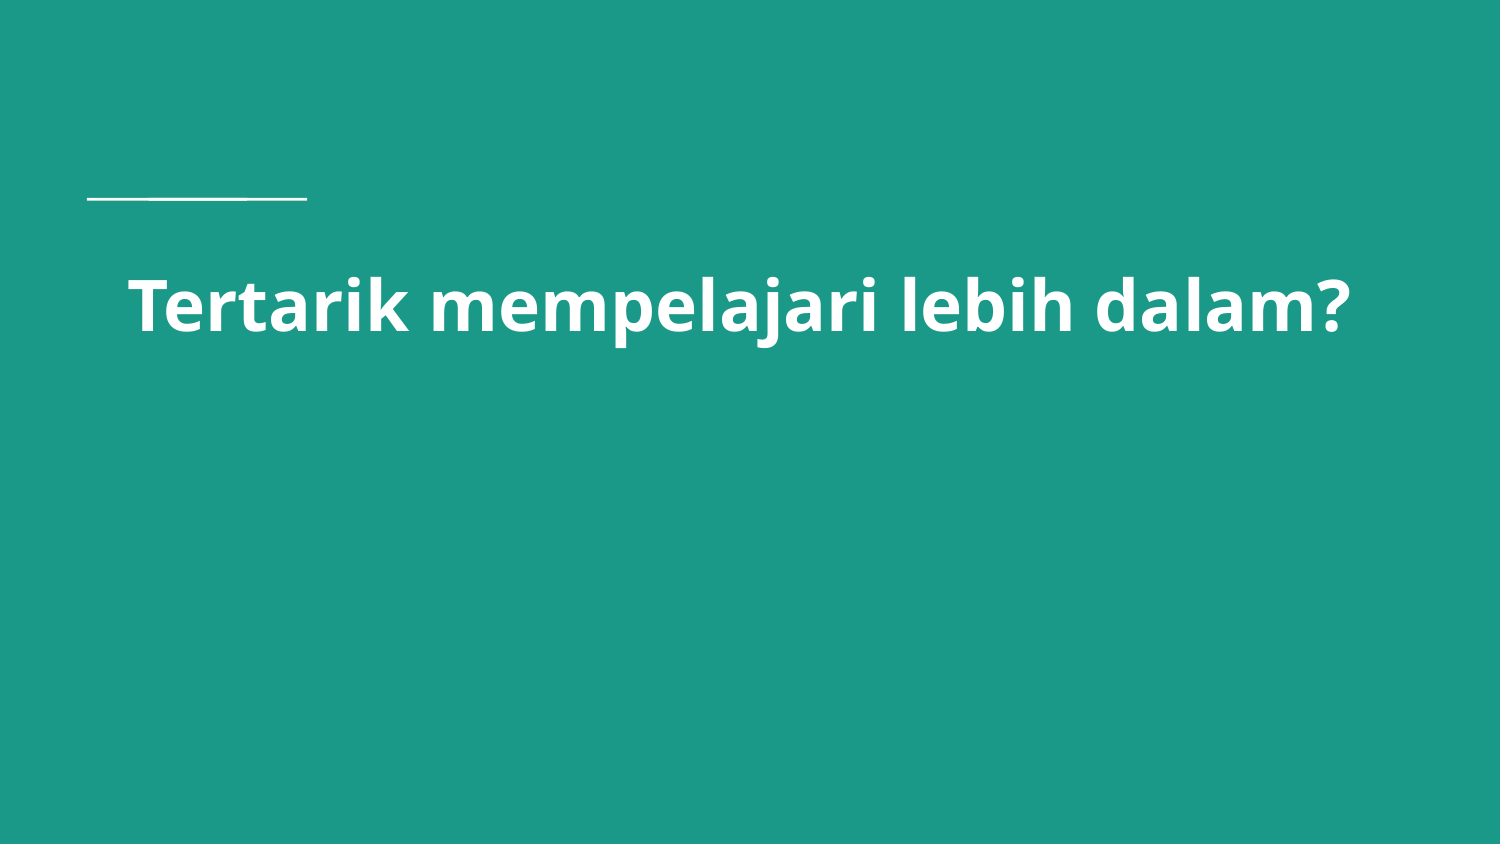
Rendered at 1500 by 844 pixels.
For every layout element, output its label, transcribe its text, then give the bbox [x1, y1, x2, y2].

title Tertarik mempelajari lebih dalam? [112, 245, 1374, 383]
